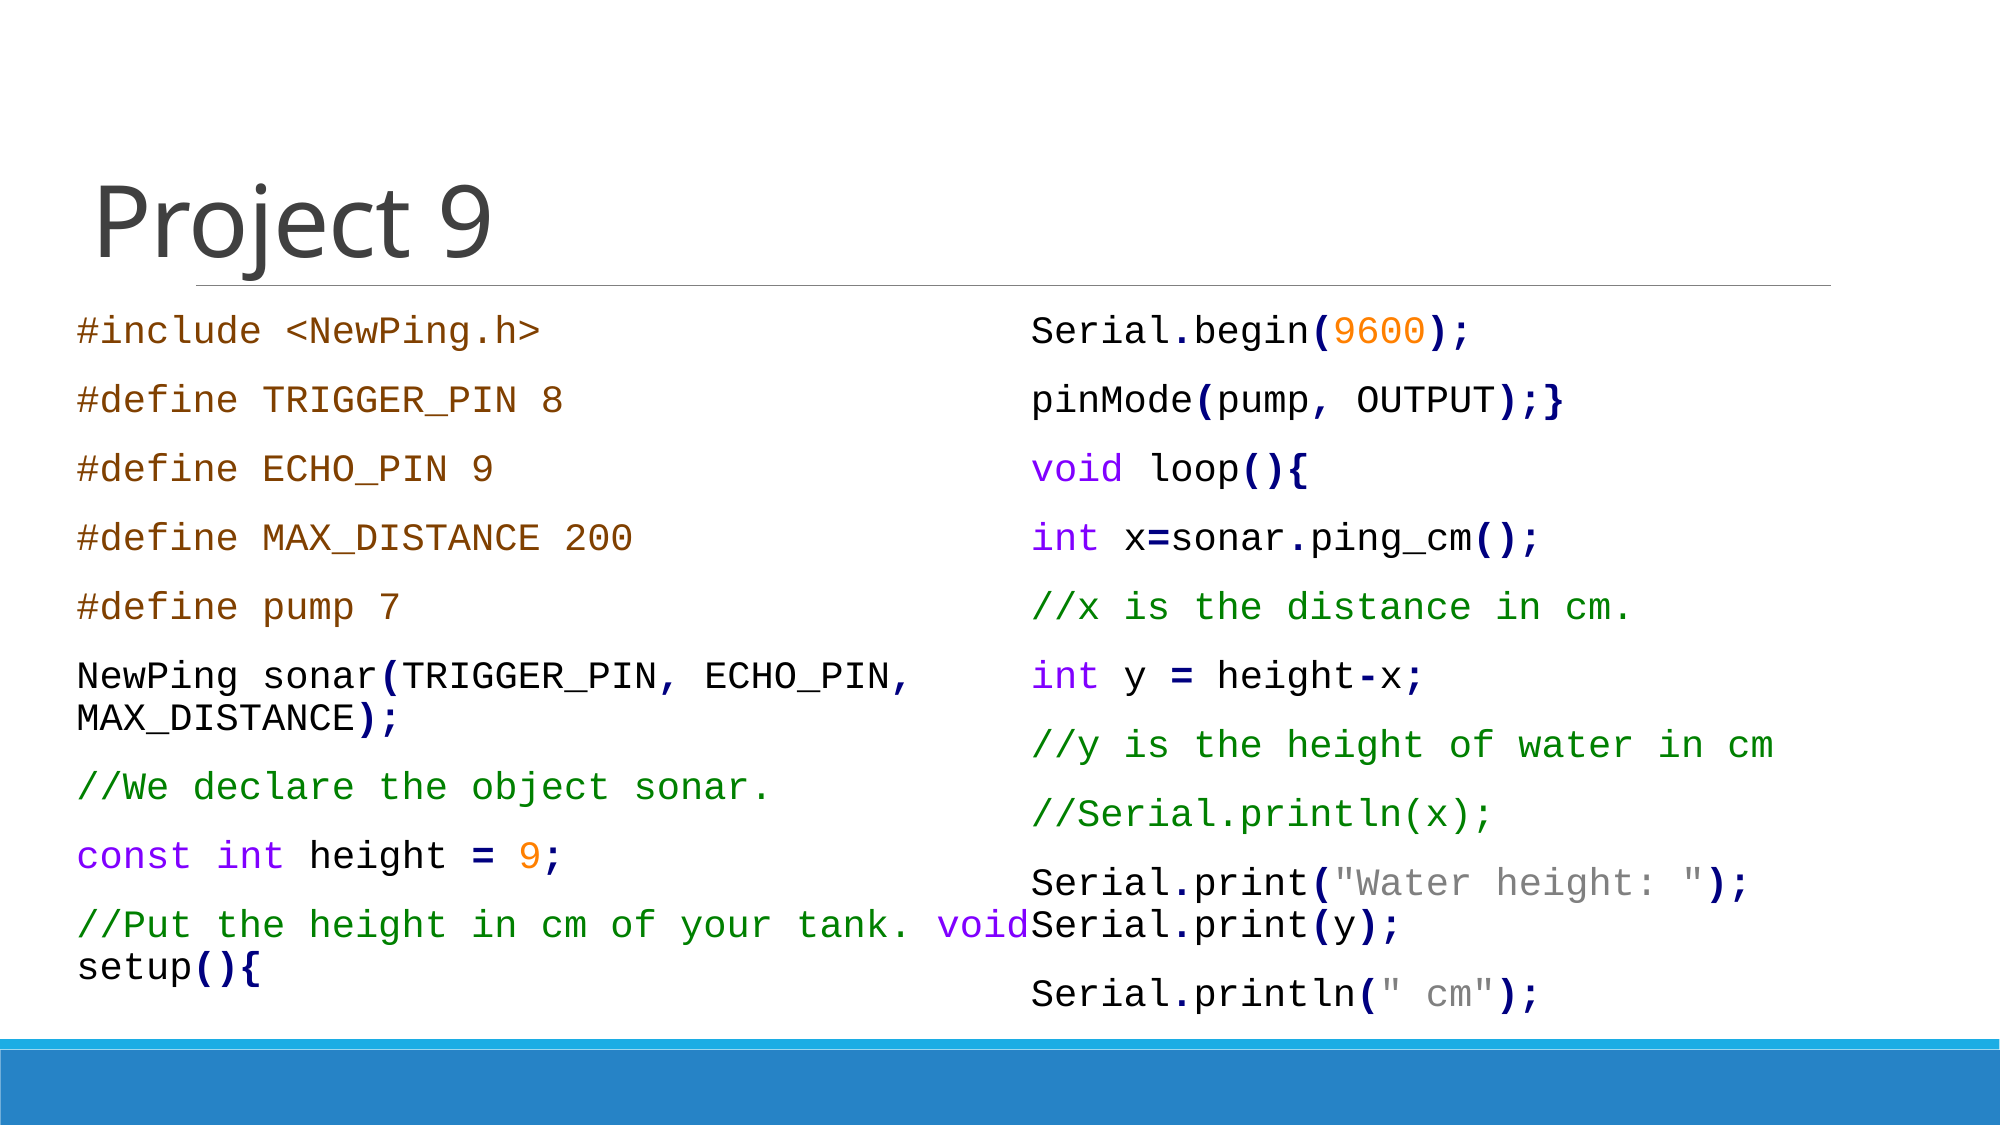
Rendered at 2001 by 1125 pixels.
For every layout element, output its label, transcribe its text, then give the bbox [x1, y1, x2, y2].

list #include <NewPing.h> #define TRIGGER_PIN 8 #define ECHO_PIN 9 #define MAX_DISTANCE 200 #define pump 7 NewPing sonar(TRIGGER_PIN, ECHO_PIN, MAX_DISTANCE); //We declare the object sonar. const int height = 9; //Put the height in cm of your tank. void setup(){ Serial.begin(9600); pinMode(pump, OUTPUT);} void loop(){ int x=sonar.ping_cm(); //x is the distance in cm. int y = height-x; //y is the height of water in cm //Serial.println(x); Serial.print("Water height: "); Serial.print(y); Serial.println(" cm"); [76, 302, 1986, 1026]
title Project 9 [76, 47, 1830, 285]
